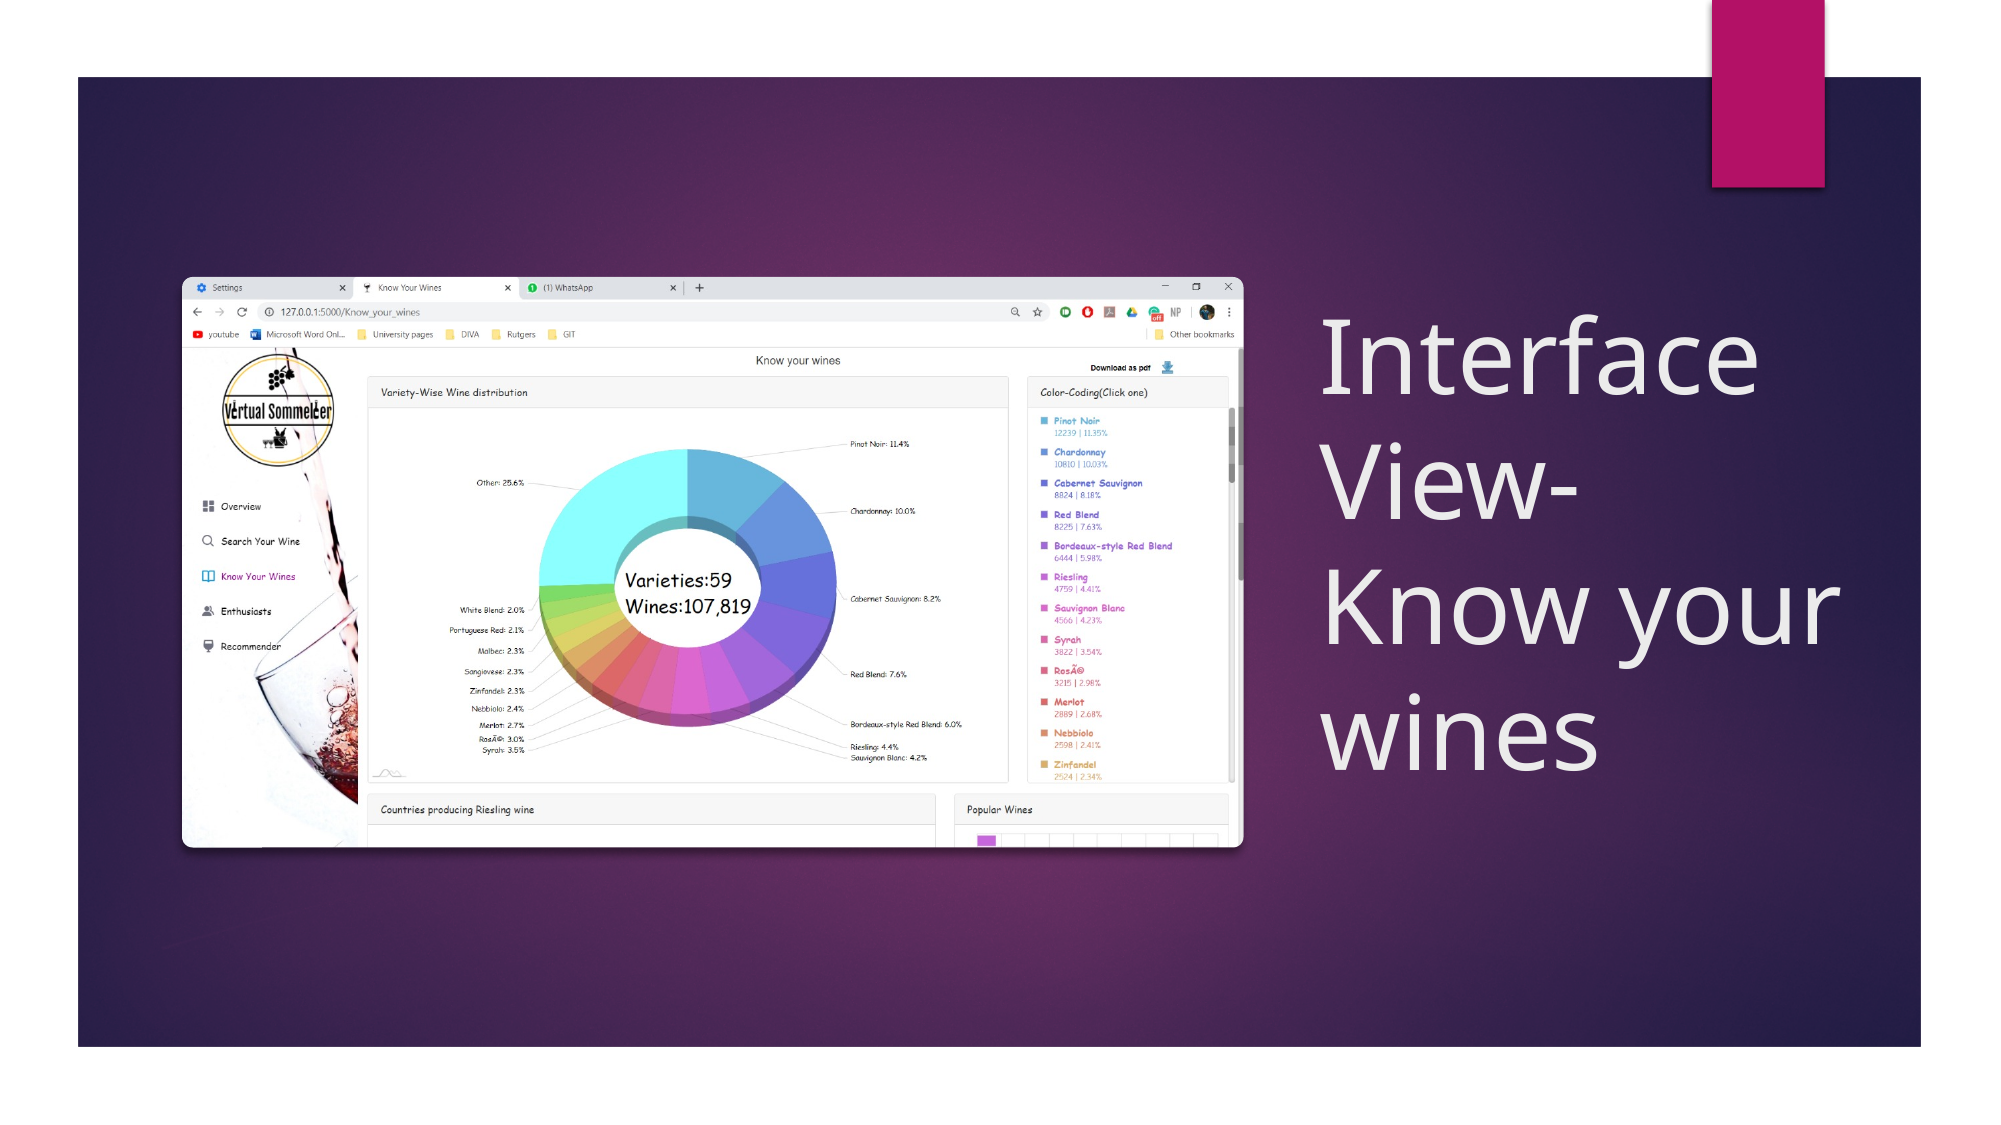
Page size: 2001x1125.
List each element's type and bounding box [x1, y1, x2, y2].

text_box [0, 0, 2000, 1125]
picture [181, 276, 1244, 848]
